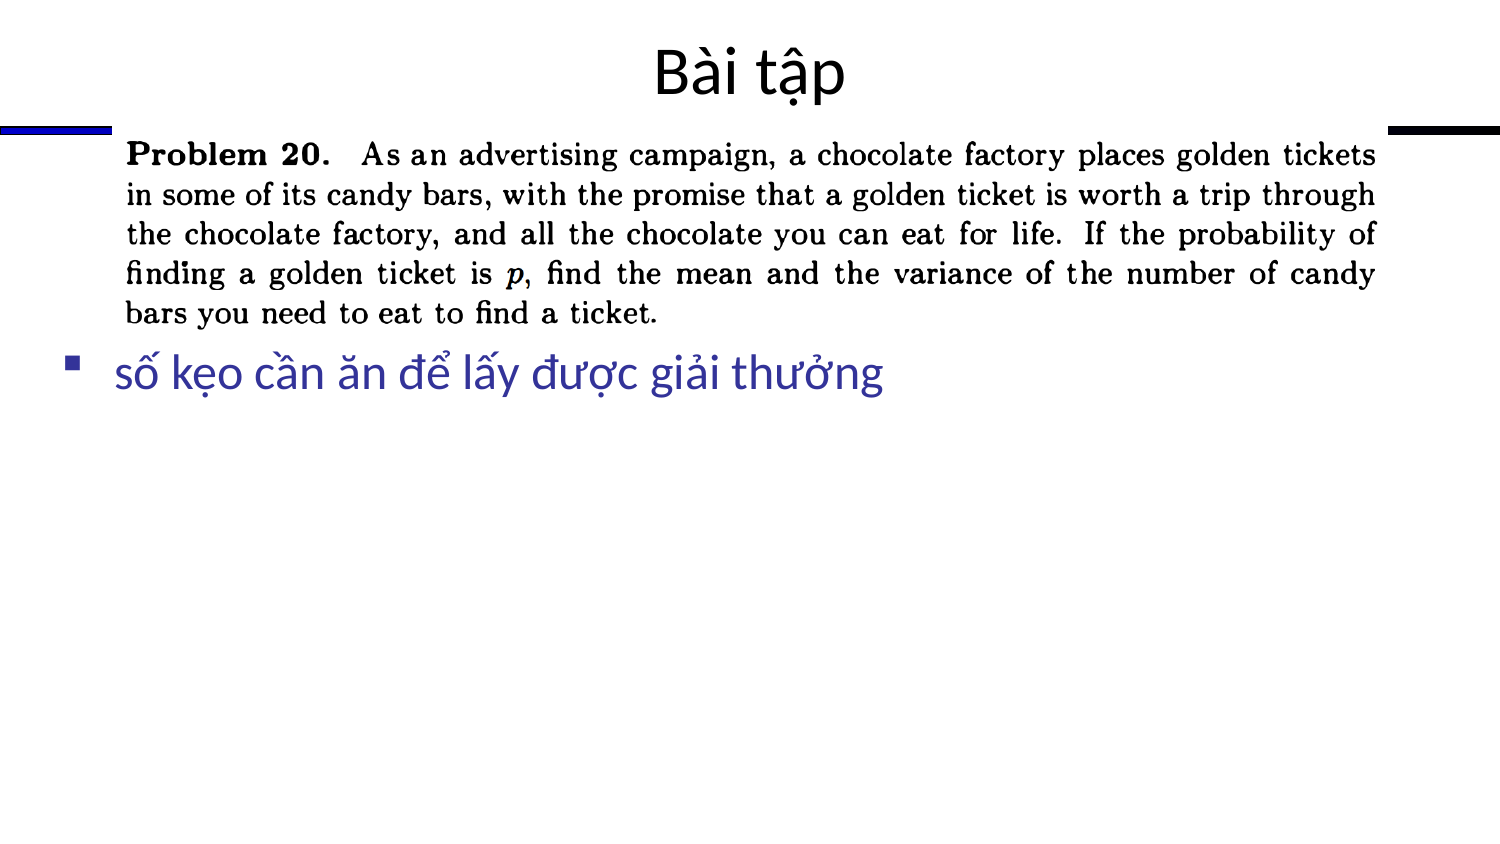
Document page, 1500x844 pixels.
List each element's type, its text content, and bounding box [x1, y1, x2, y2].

title Bài tập [0, 0, 1500, 138]
picture [112, 120, 1388, 335]
